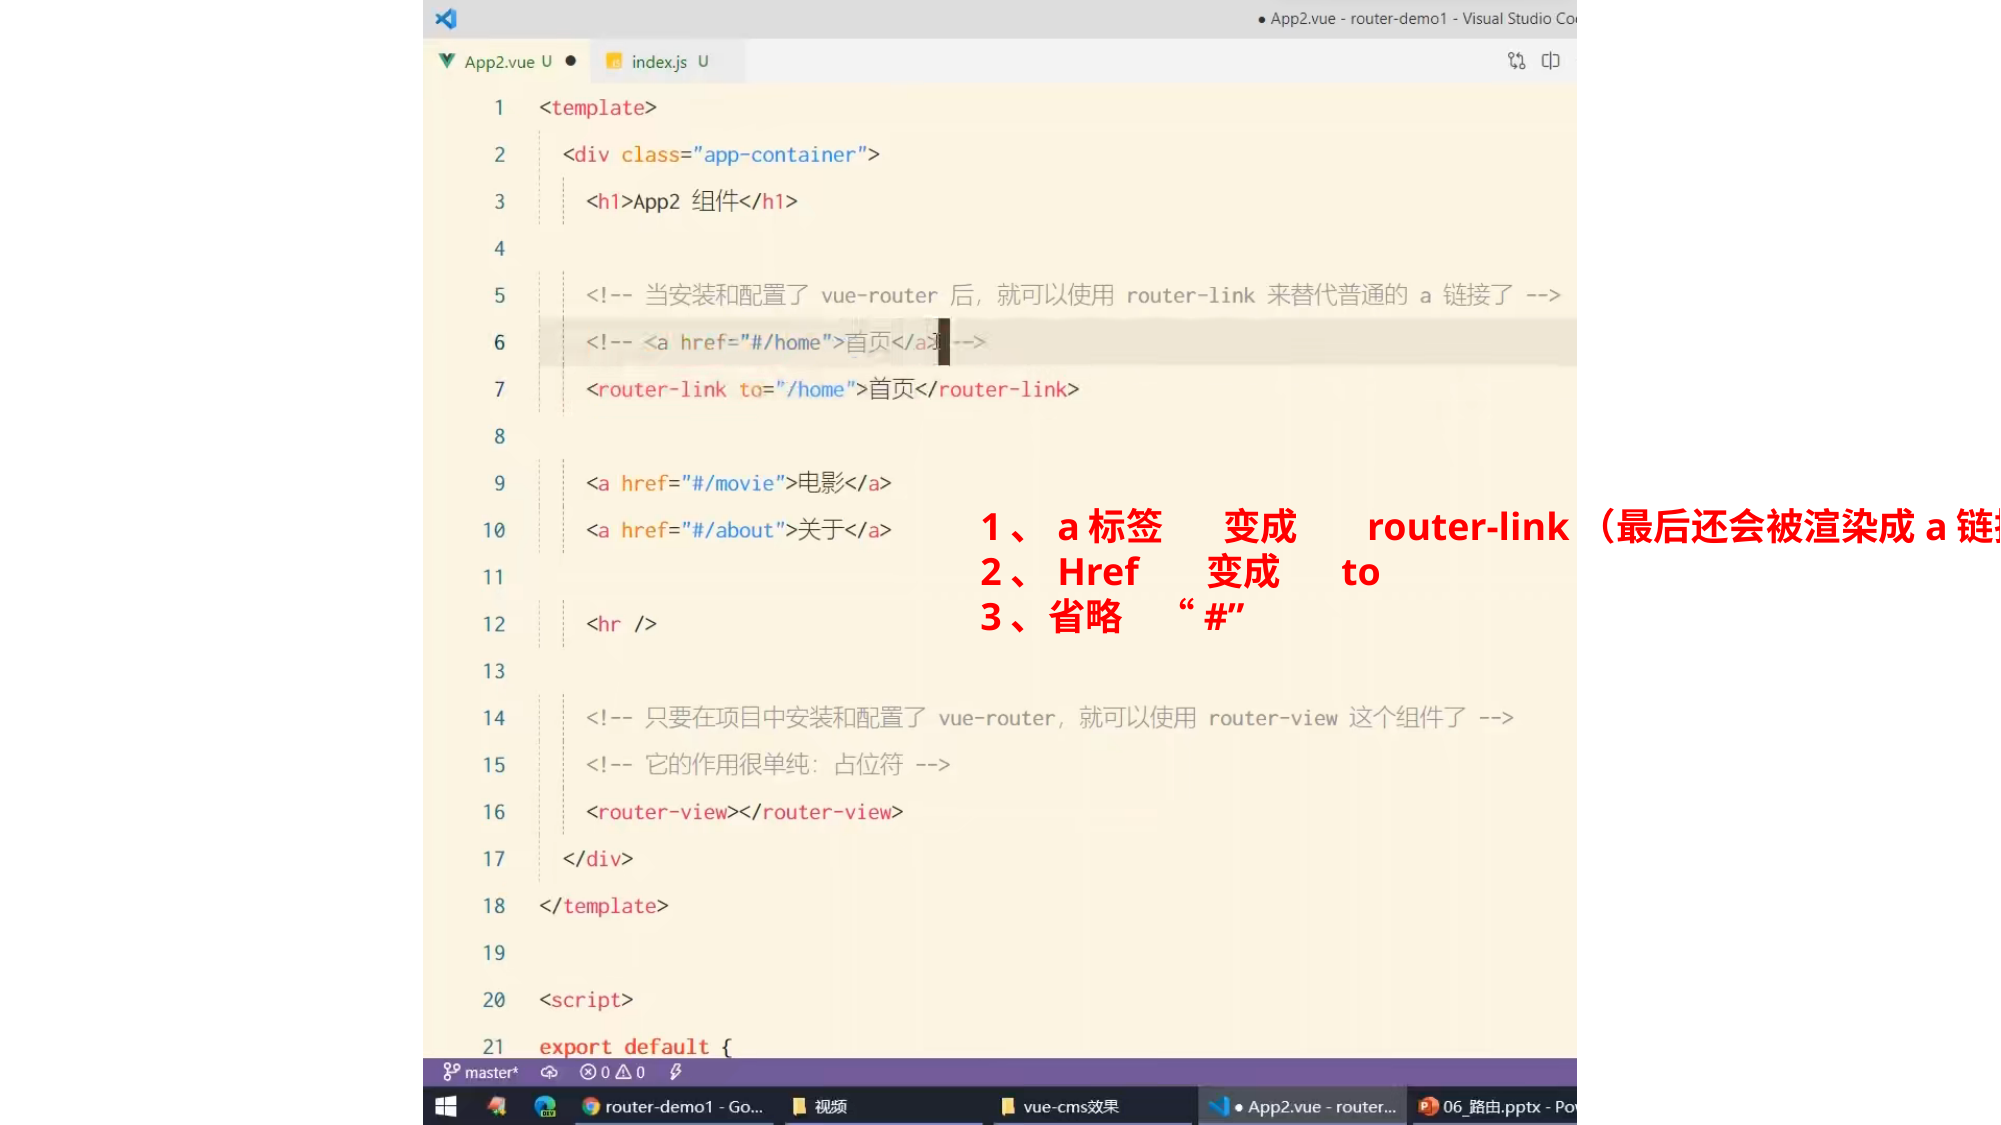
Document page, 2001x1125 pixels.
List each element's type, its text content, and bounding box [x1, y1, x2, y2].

text_box 1、a标签 变成 router-link（最后还会被渲染成a链接） 2、Href 变成 to 3、省略 “#” [1577, 495, 2000, 646]
picture [423, 0, 1577, 1125]
